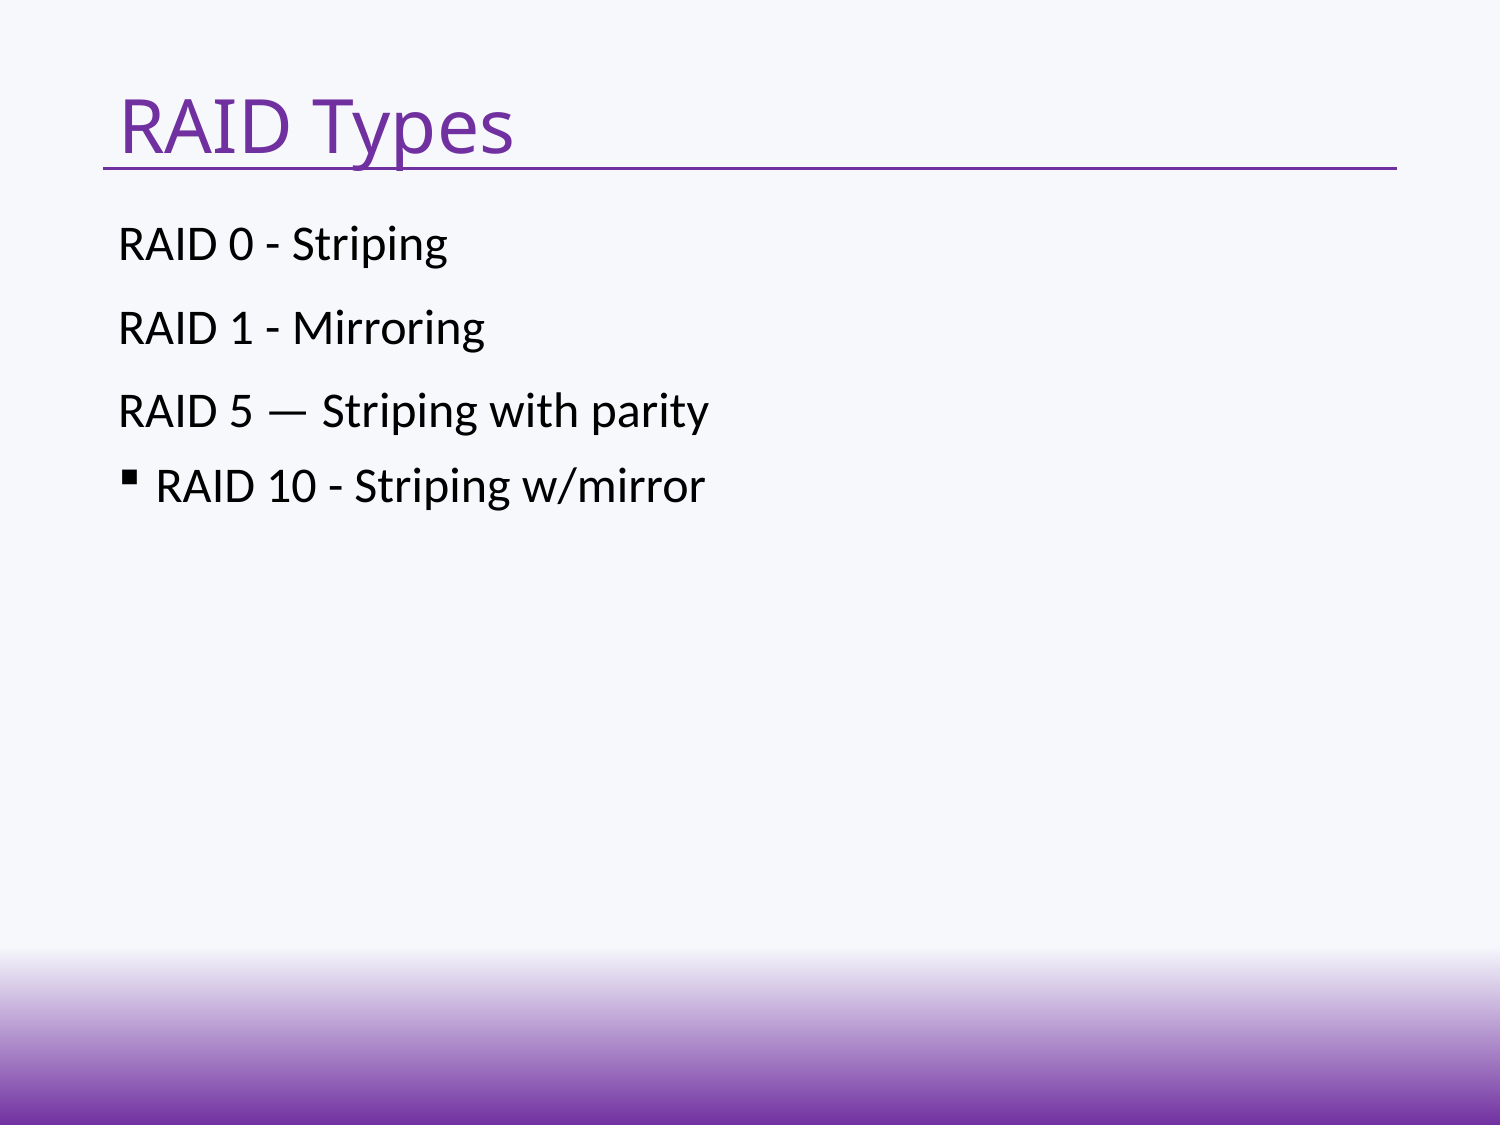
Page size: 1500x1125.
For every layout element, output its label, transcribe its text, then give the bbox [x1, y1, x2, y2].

title RAID Types [103, 49, 1397, 210]
list RAID 0 - Striping RAID 1 - Mirroring RAID 5 — Striping with parity RAID 10 - Striping w/mirror [103, 210, 1397, 1000]
